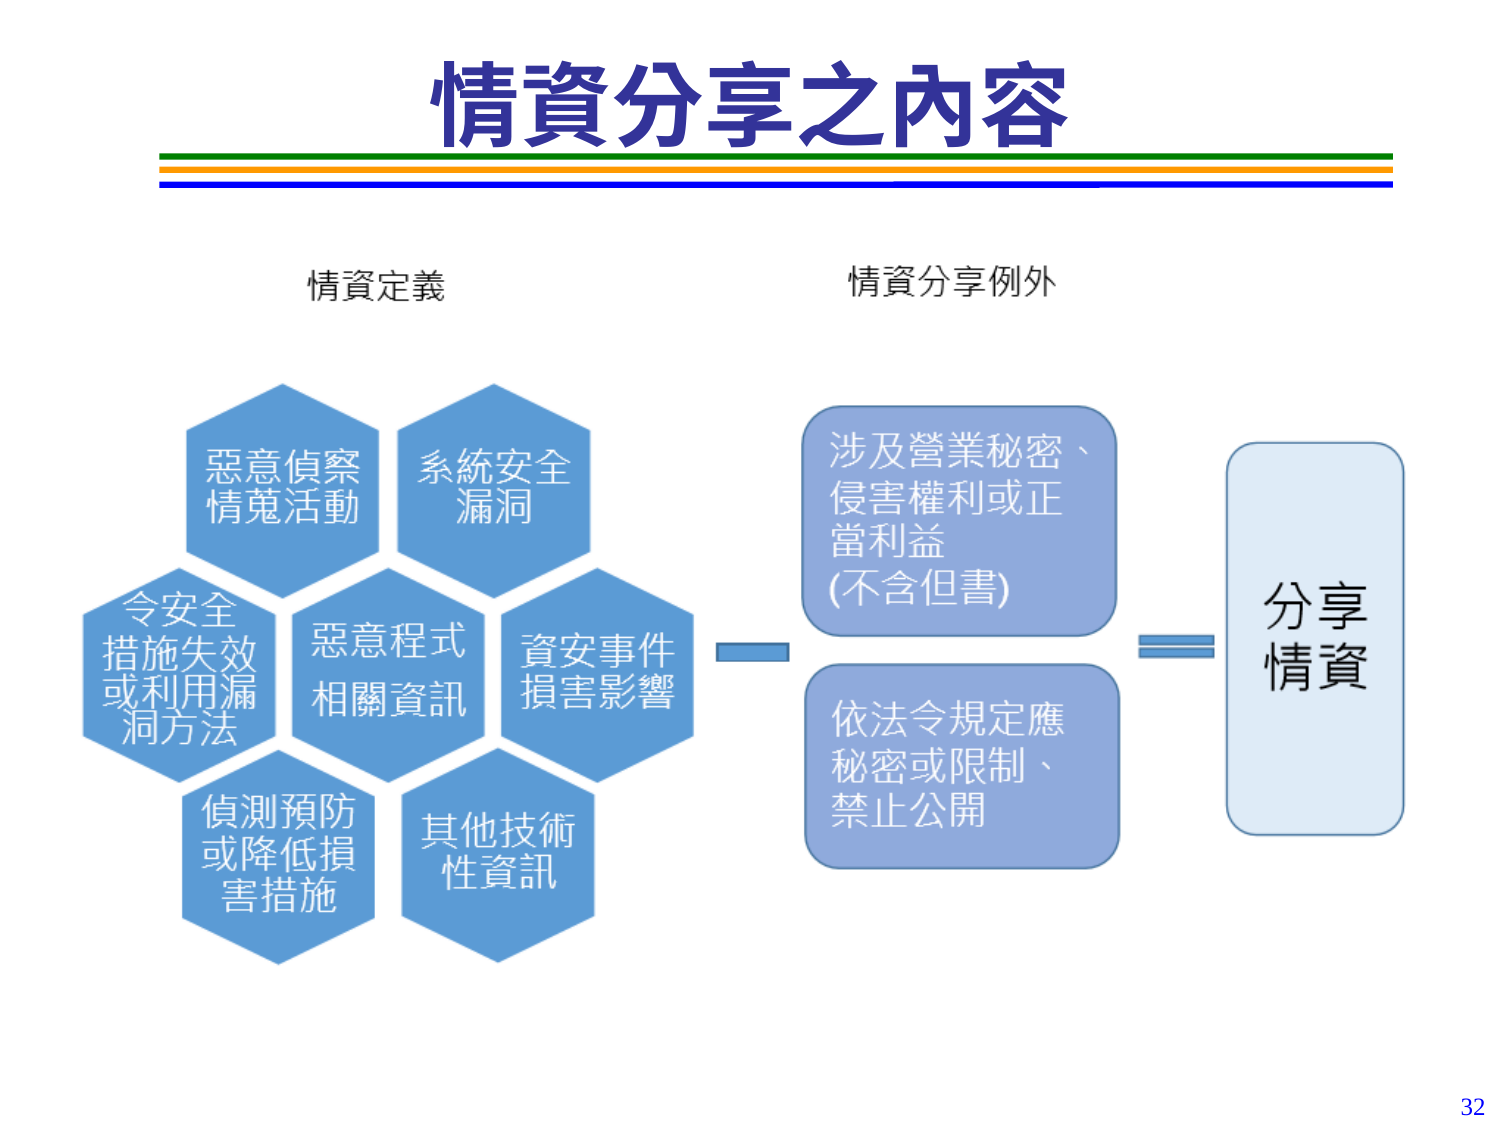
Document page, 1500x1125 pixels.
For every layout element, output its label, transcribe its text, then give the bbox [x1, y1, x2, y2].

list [74, 226, 1426, 986]
title 情資分享之內容 [75, 45, 1425, 161]
slide_number 32 [1150, 1082, 1500, 1119]
